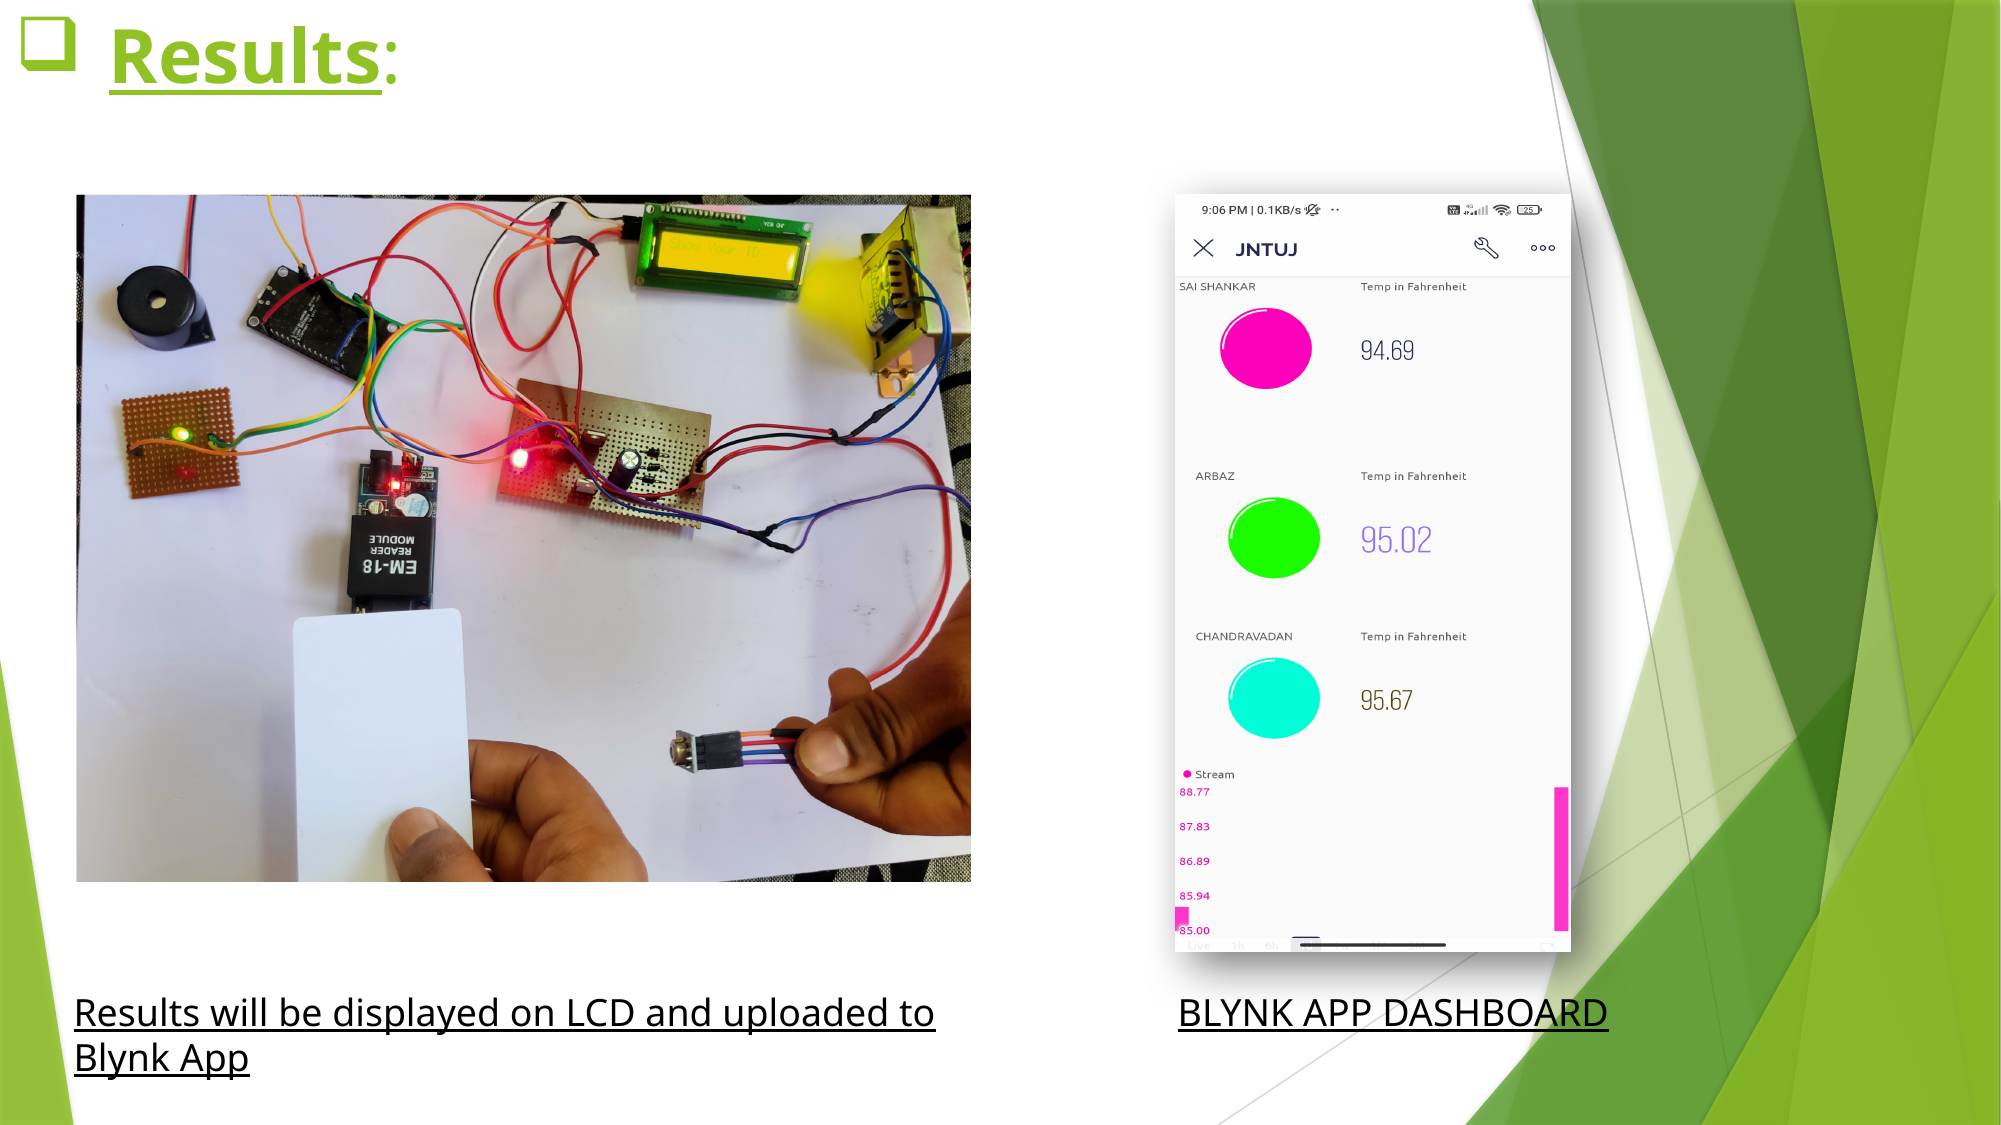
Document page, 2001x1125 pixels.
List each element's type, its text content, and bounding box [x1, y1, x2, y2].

picture [78, 195, 179, 881]
picture [1174, 193, 1571, 953]
title Results: [0, 1, 1662, 241]
picture [868, 195, 970, 881]
text_box BLYNK APP DASHBOARD [1162, 981, 1634, 1042]
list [179, 90, 868, 986]
text_box Results will be displayed on LCD and uploaded to Blynk App [58, 981, 1039, 1087]
